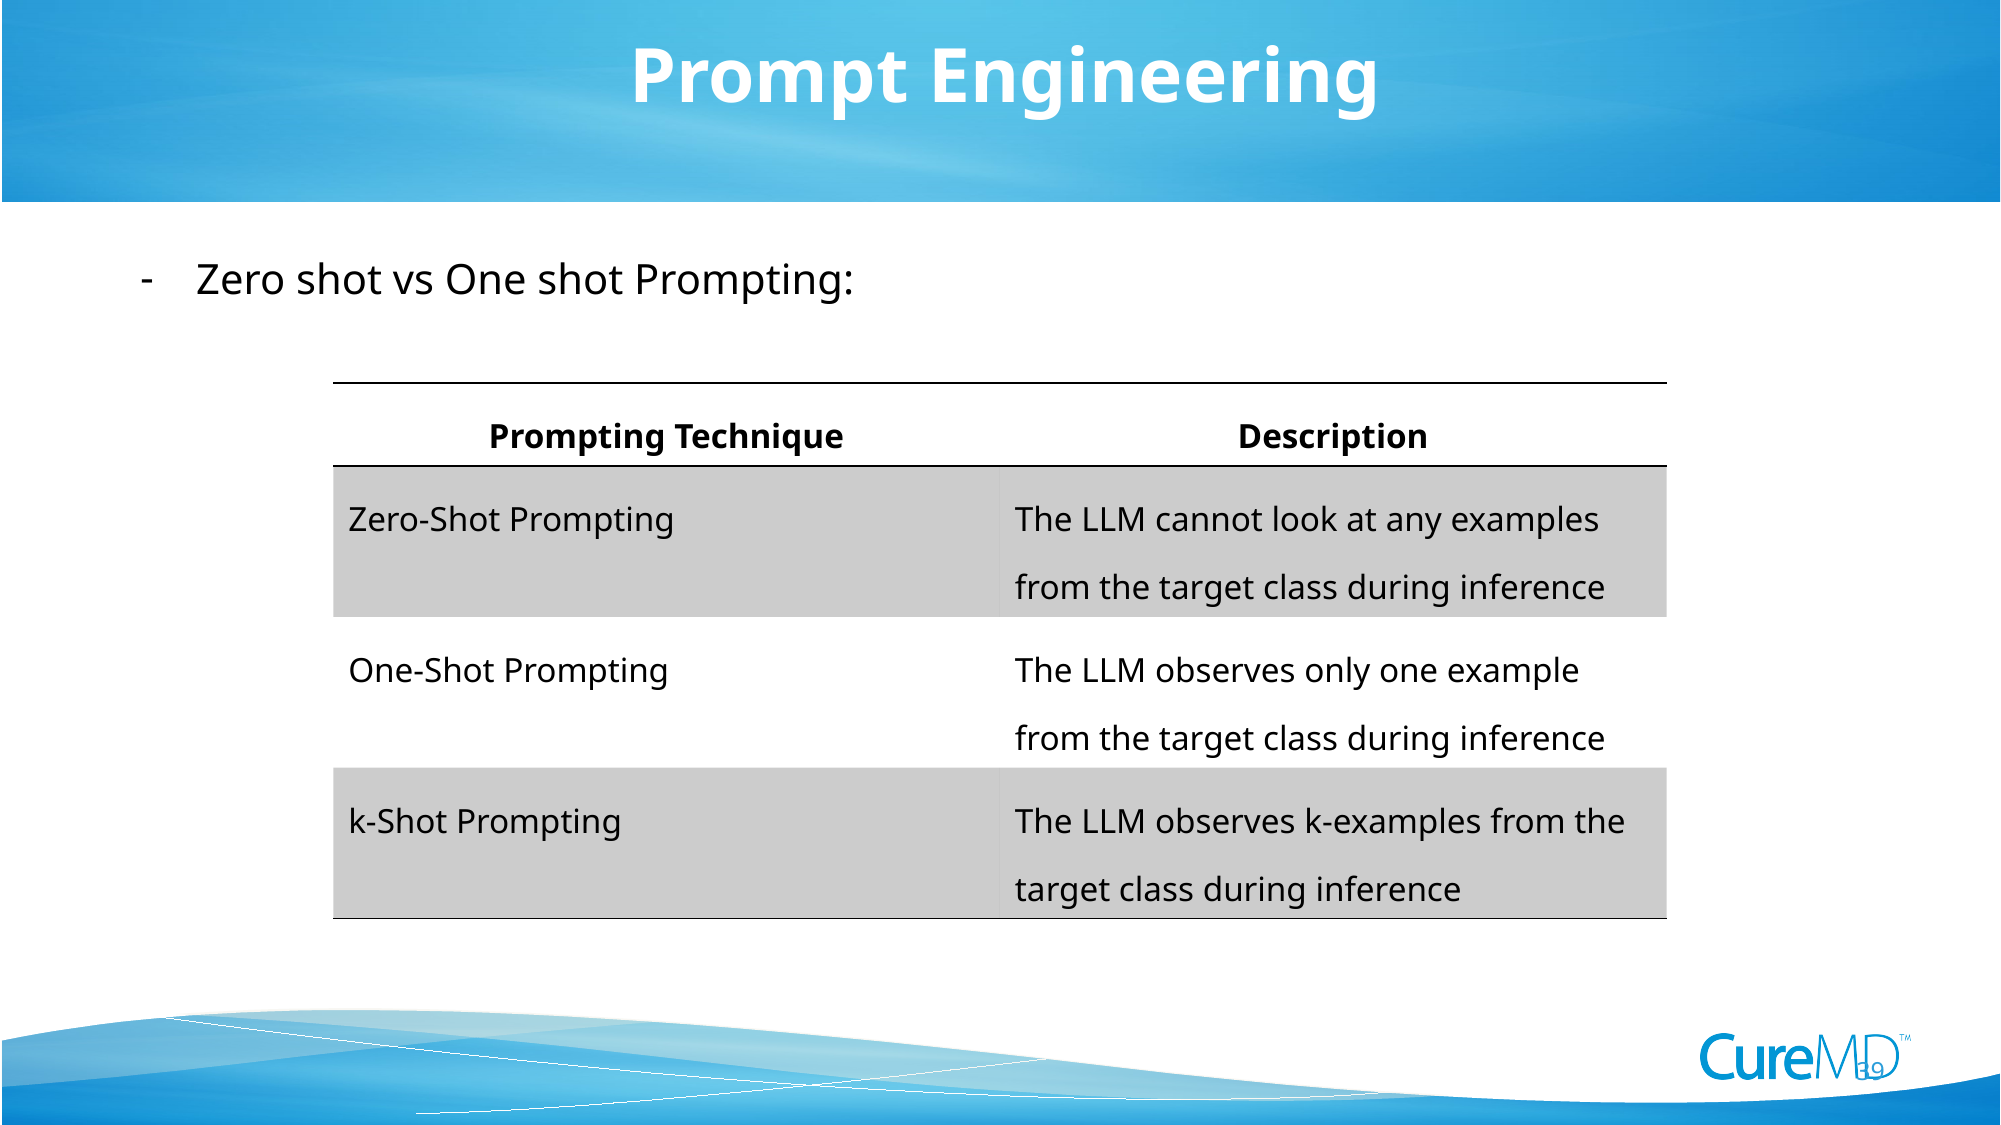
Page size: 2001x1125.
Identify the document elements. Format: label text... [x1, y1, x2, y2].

picture [2, 0, 2001, 202]
text_box Zero shot vs One shot Prompting: [124, 187, 1925, 1006]
table_cell The LLM observes only one example from the target class during inference [1000, 617, 1667, 768]
picture [1700, 1033, 1715, 1042]
table_cell One-Shot Prompting [333, 617, 1000, 768]
picture [2, 1038, 2000, 1125]
text_box Prompt Engineering [105, 22, 1906, 123]
slide_number 39 [1433, 1042, 1900, 1103]
text_box [99, 162, 1900, 981]
table_cell The LLM cannot look at any examples from the target class during inference [1000, 467, 1667, 617]
picture [1716, 1033, 1911, 1080]
table_cell k-Shot Prompting [333, 768, 1000, 918]
table_header Prompting Technique [333, 384, 1000, 465]
table_header Description [1000, 384, 1667, 465]
table_cell The LLM observes k-examples from the target class during inference [1000, 768, 1667, 918]
table_cell Zero-Shot Prompting [333, 467, 1000, 617]
picture [1868, 1037, 1889, 1042]
